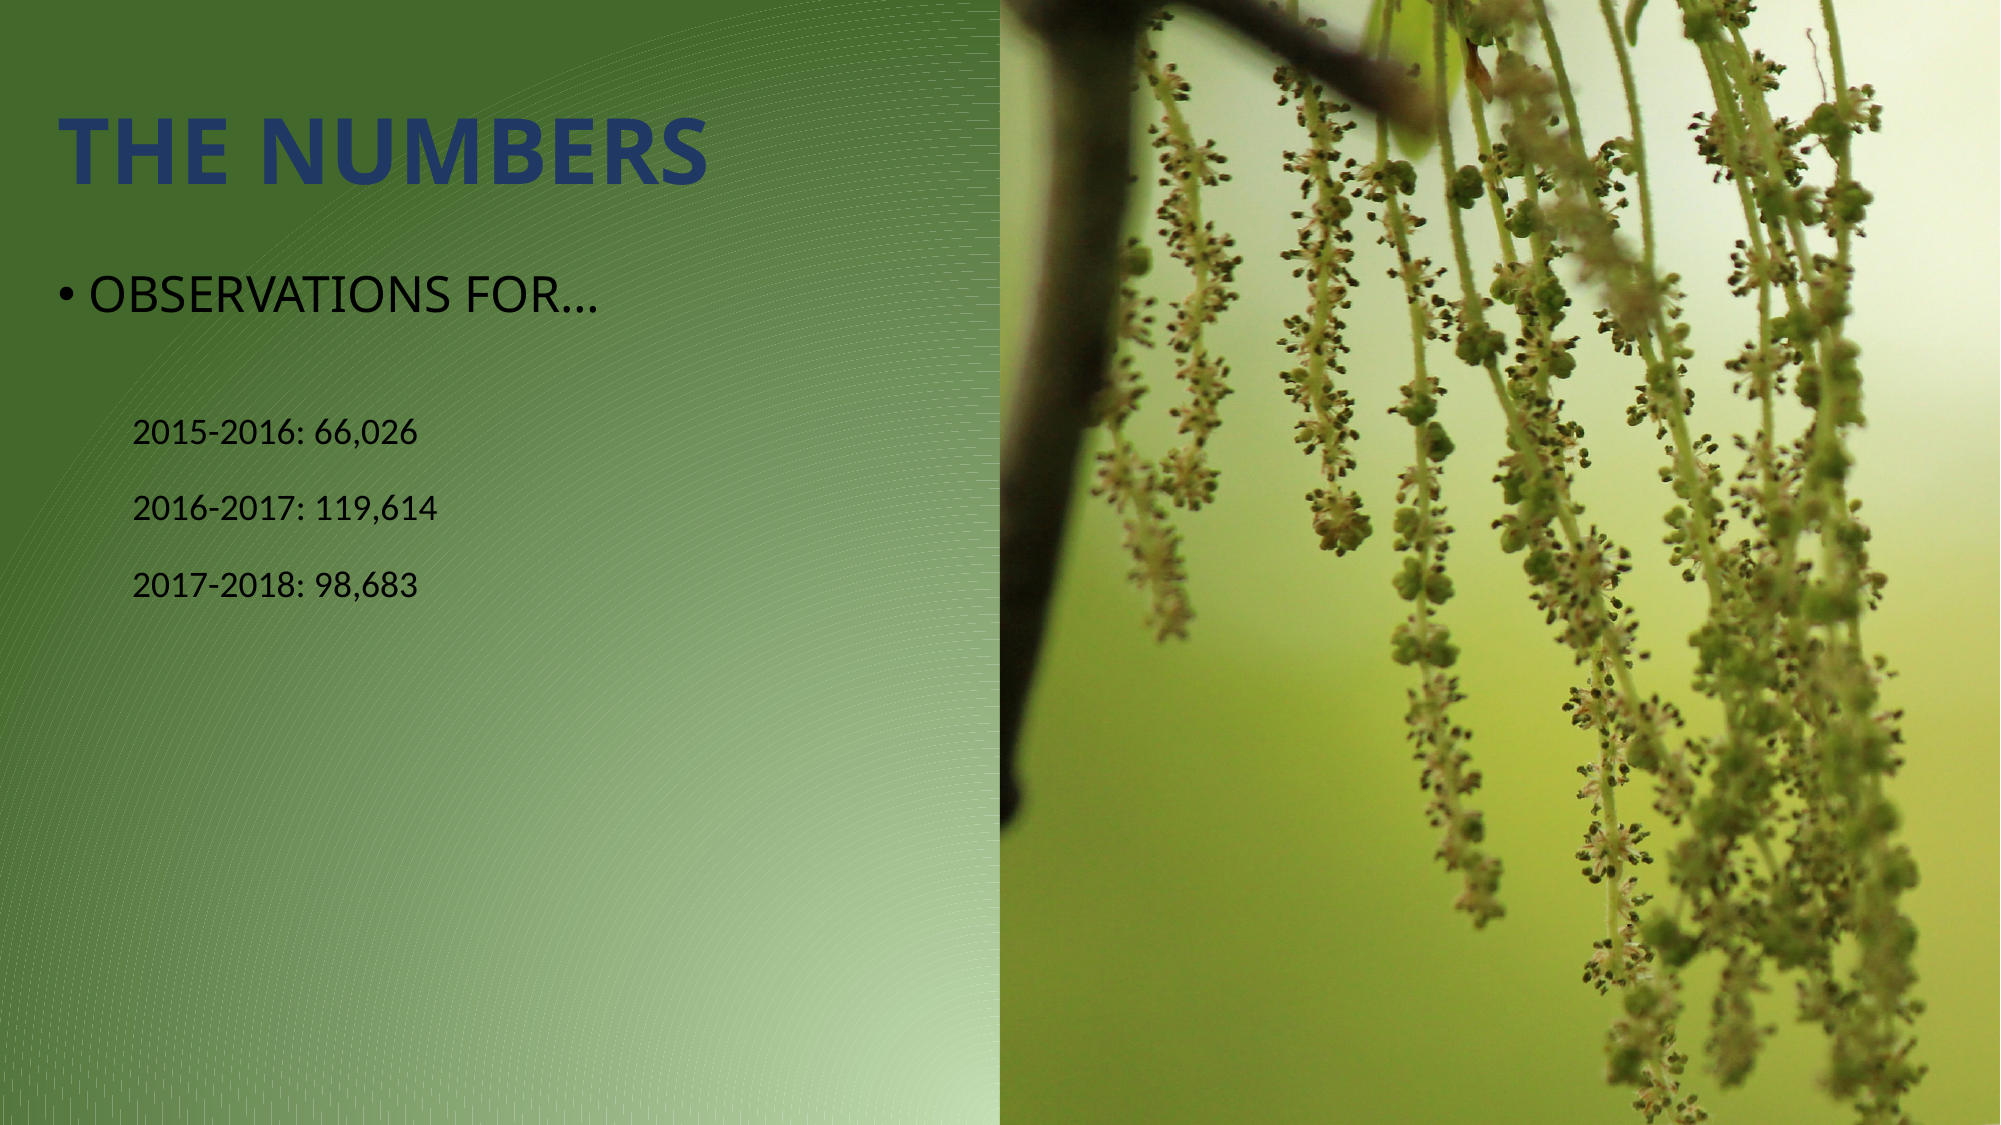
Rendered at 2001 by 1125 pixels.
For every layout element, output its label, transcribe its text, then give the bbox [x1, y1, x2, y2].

title THE NUMBERS [42, 48, 825, 262]
text_box 2015-2016: 66,026 [117, 399, 434, 459]
picture [999, 0, 2000, 1125]
text_box 2017-2018: 98,683 [117, 552, 434, 612]
text_box 2016-2017: 119,614 [117, 475, 453, 536]
list OBSERVATIONS FOR… [42, 261, 680, 337]
